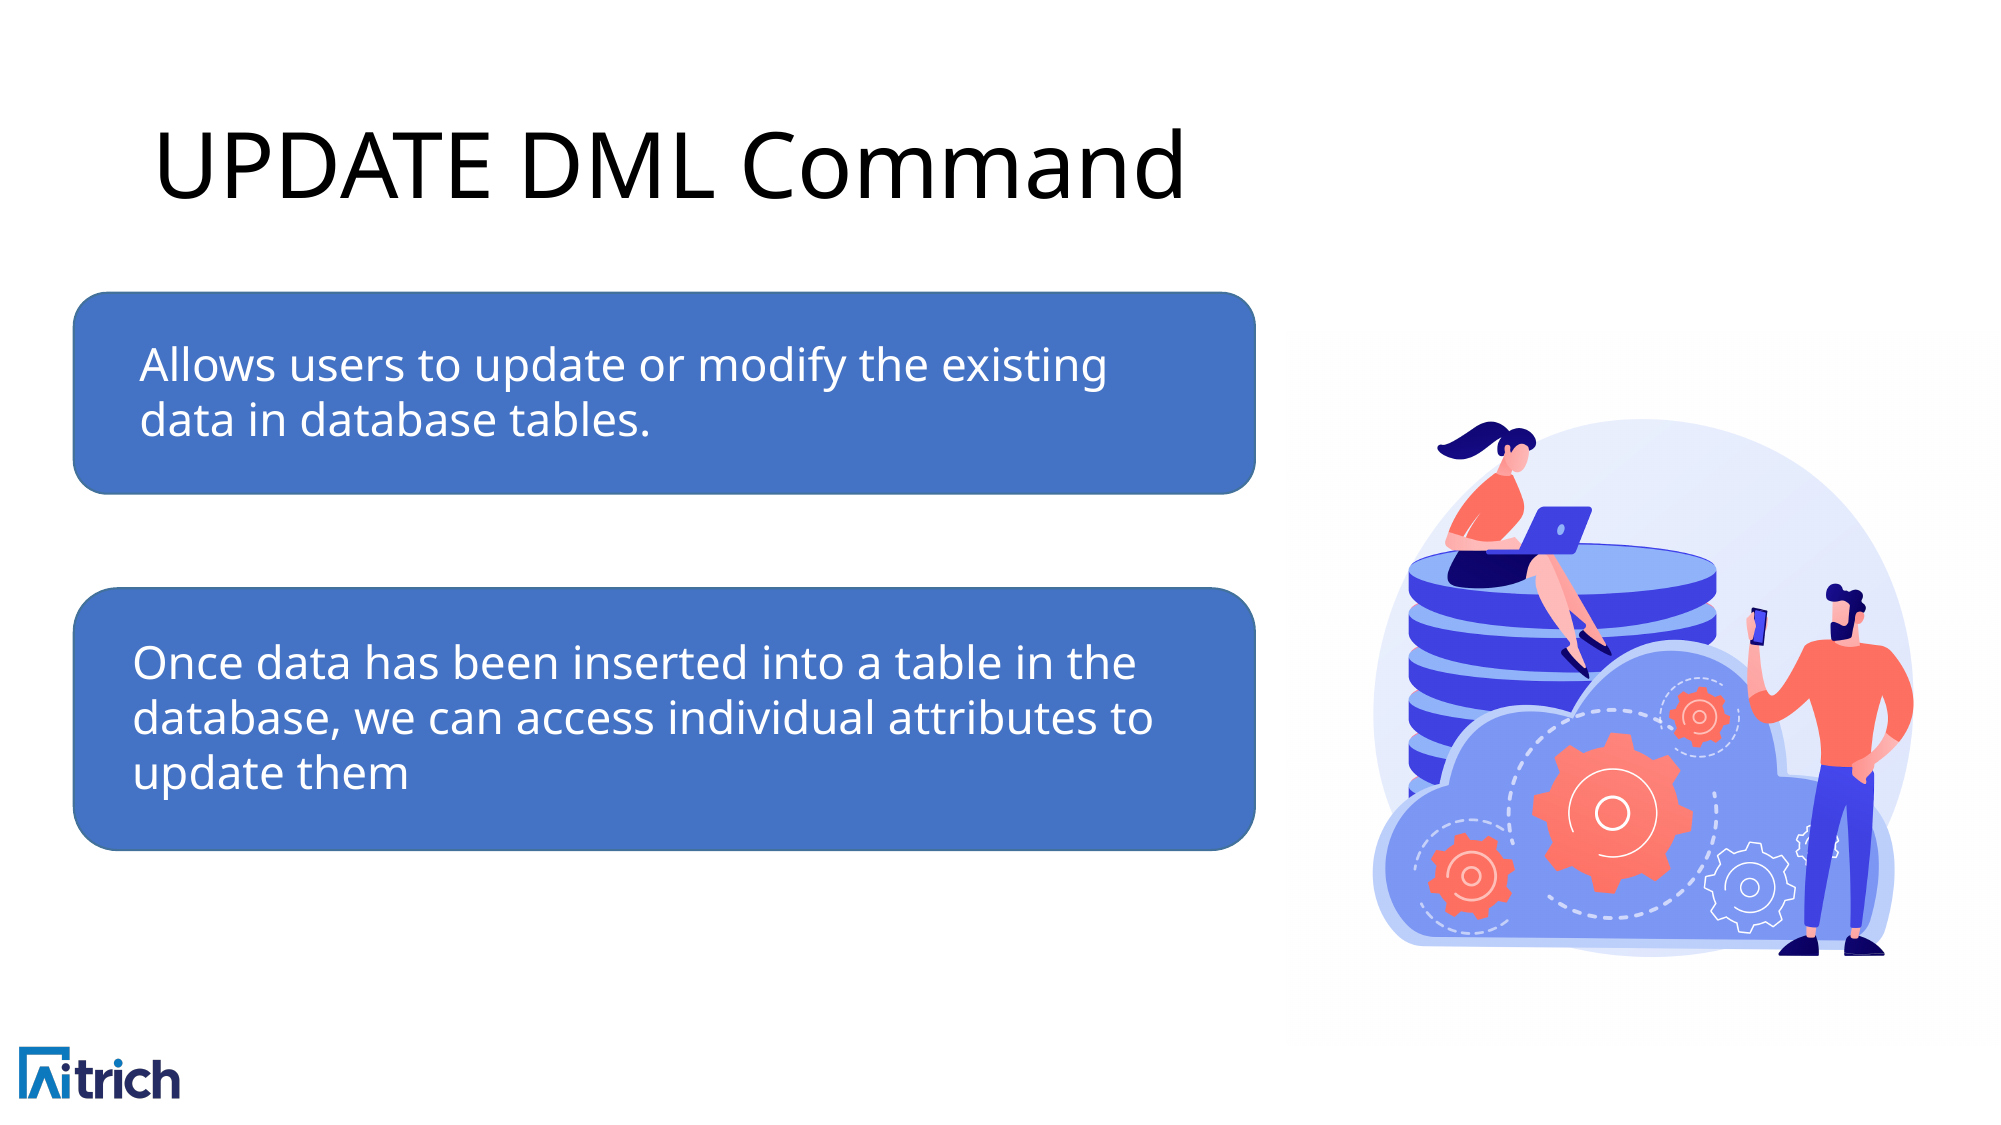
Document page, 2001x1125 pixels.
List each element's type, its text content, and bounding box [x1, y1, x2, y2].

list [1286, 331, 2000, 1046]
text_box [73, 292, 1255, 494]
picture [17, 1045, 181, 1100]
title UPDATE DML Command [137, 59, 1863, 278]
text_box Allows users to update or modify the existing data in database tables. [124, 328, 1219, 454]
text_box Once data has been inserted into a table in the database, we can access individual attributes to update them [117, 625, 1212, 806]
text_box [73, 588, 1255, 851]
